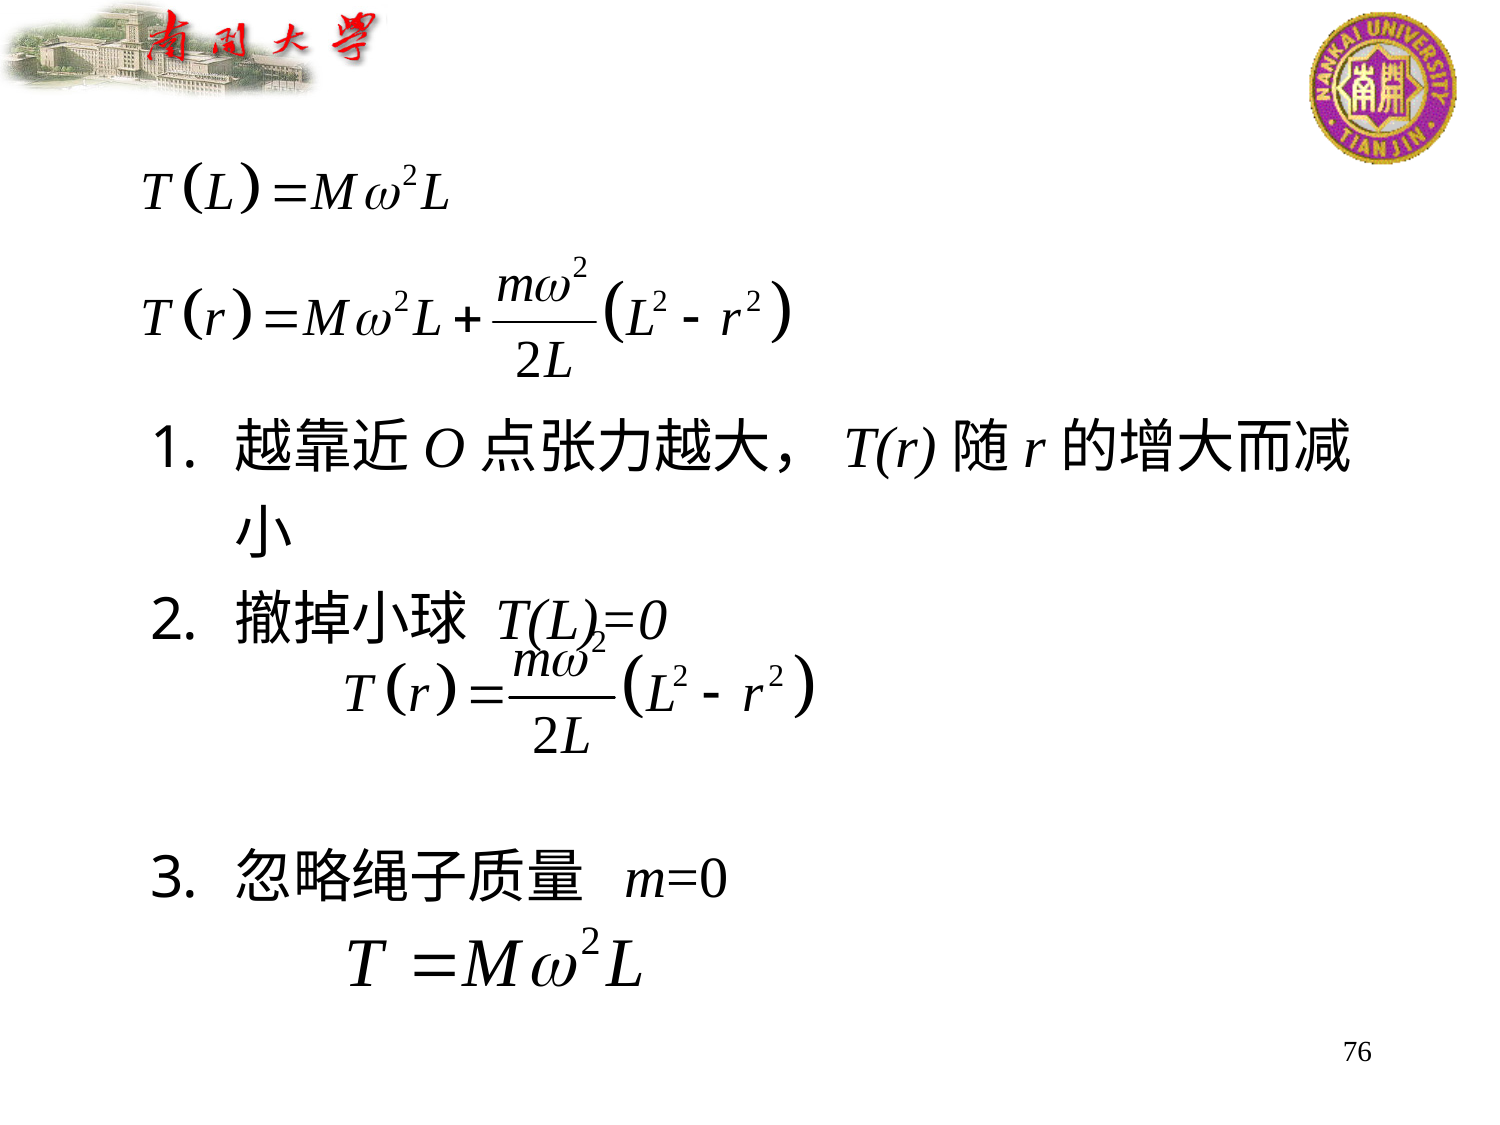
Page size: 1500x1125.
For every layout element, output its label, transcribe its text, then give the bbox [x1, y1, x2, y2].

text_box 越靠近O点张力越大，T(r)随r的增大而减小 撤掉小球 T(L)=0 忽略绳子质量 m=0 [135, 550, 1411, 752]
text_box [135, 148, 796, 390]
picture [0, 0, 388, 100]
picture [1262, 0, 1500, 178]
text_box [337, 910, 658, 1004]
slide_number 76 [1074, 1024, 1388, 1101]
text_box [337, 615, 822, 767]
